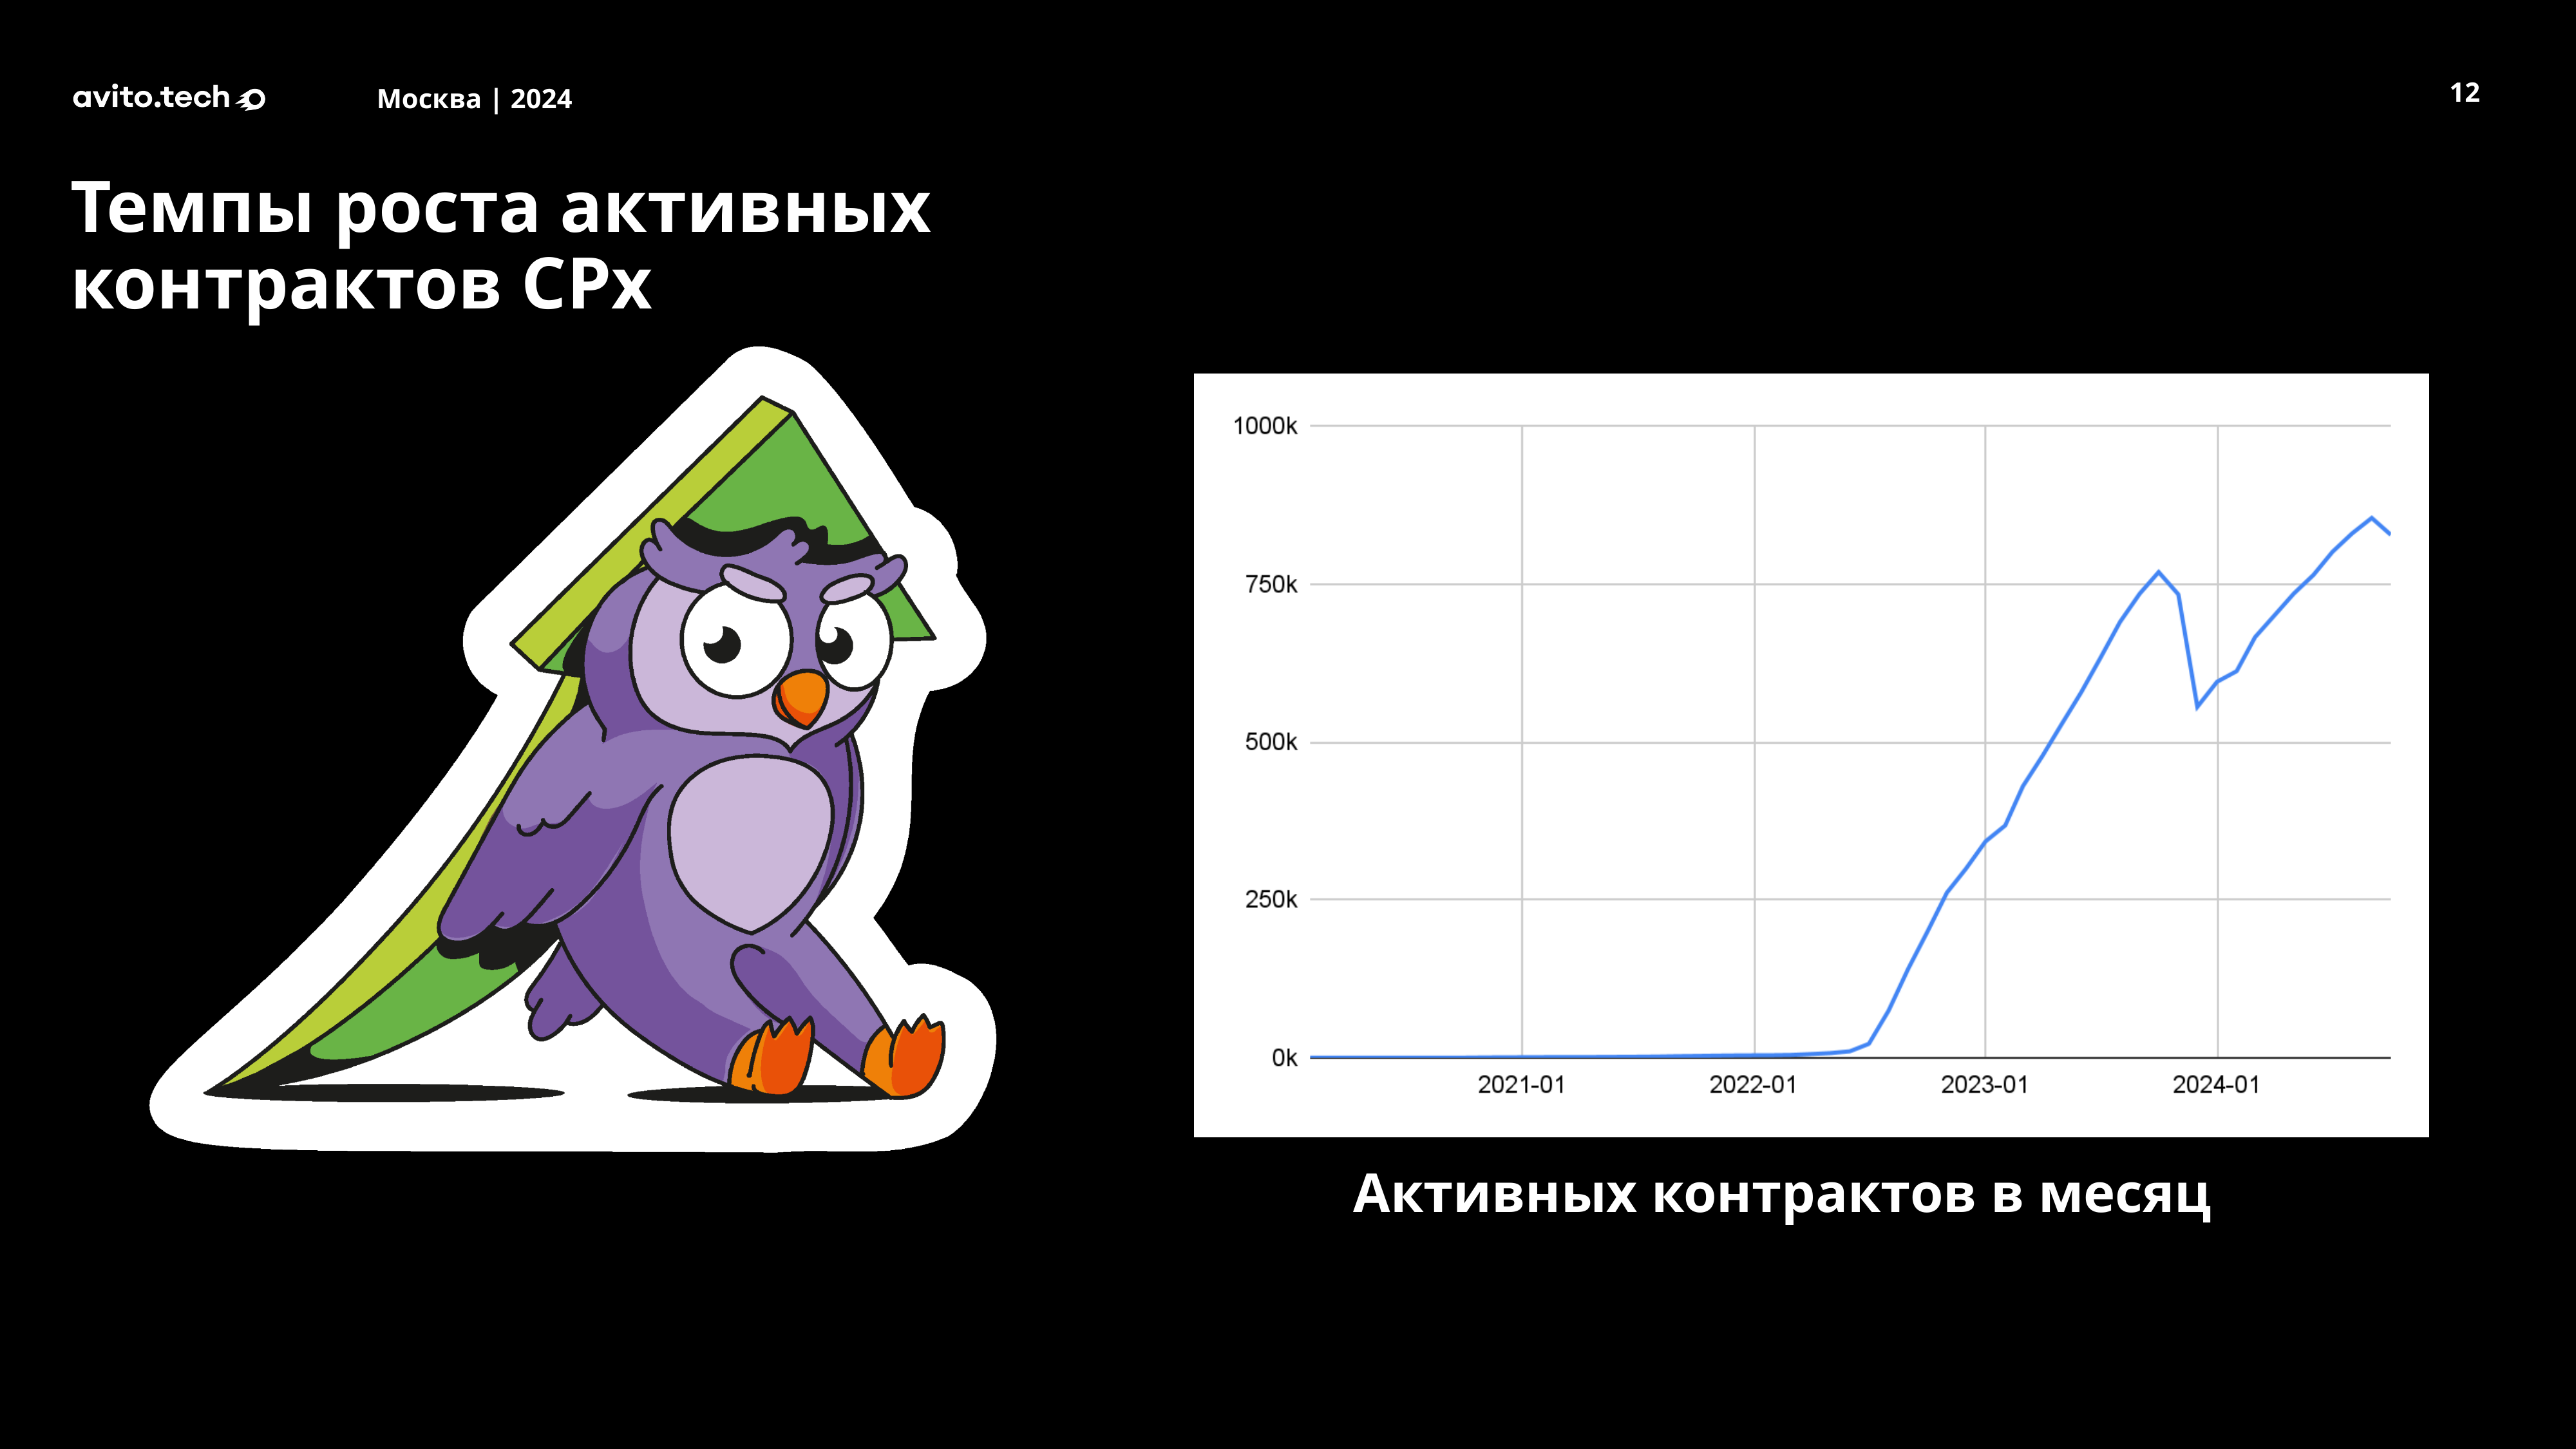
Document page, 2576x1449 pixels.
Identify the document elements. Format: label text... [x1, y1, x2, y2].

picture [63, 81, 268, 115]
text_box Активных контрактов в месяц [1325, 1160, 2241, 1230]
slide_number 12 [2421, 0, 2509, 118]
text_box Темпы роста активных контрактов CPx [64, 166, 981, 330]
picture [1194, 374, 2430, 1138]
picture [123, 323, 1023, 1223]
